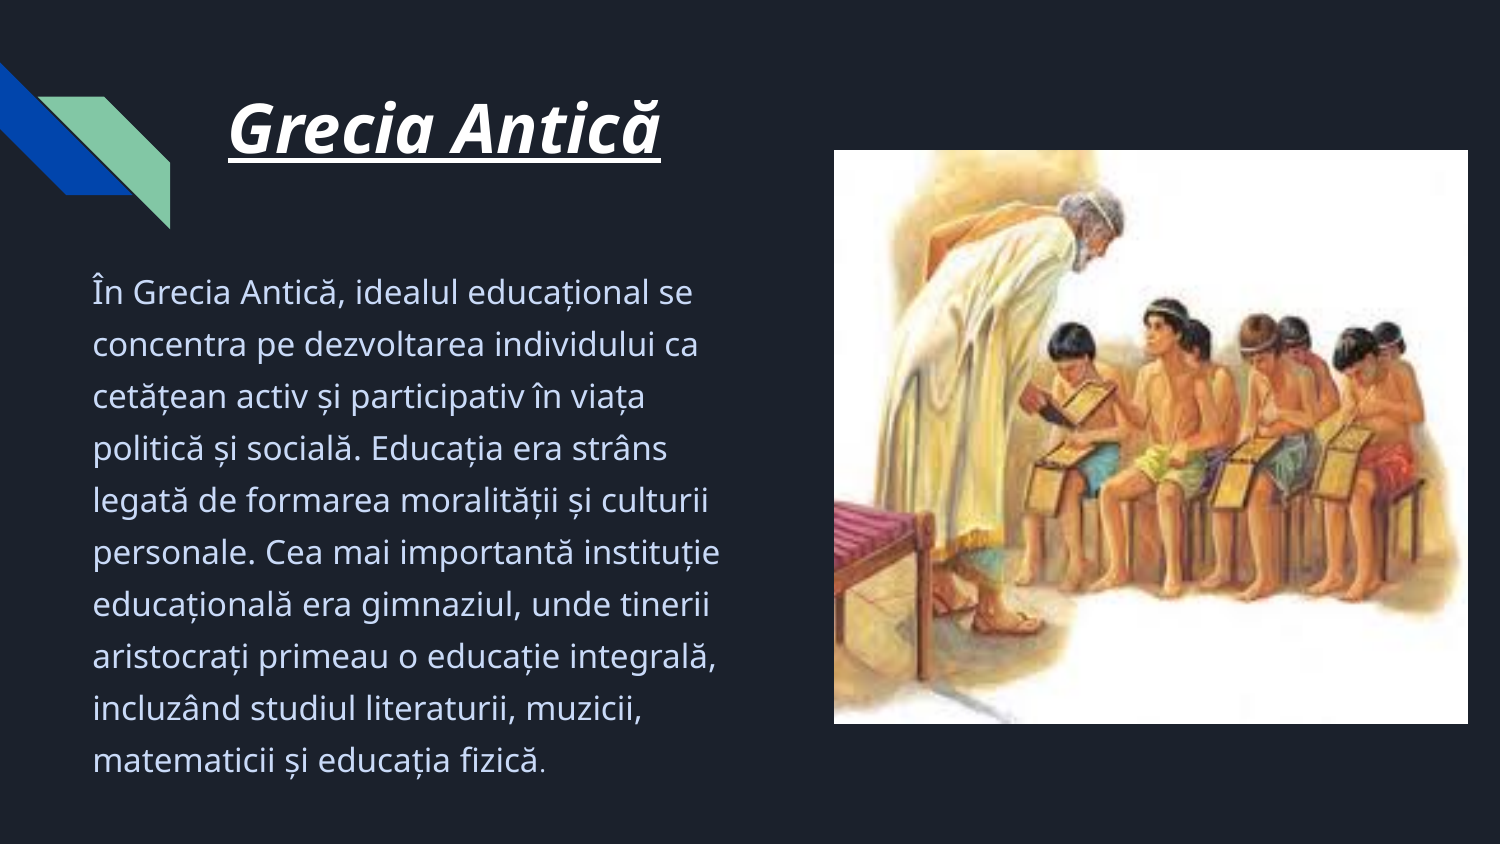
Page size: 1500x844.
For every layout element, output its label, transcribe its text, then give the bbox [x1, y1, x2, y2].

picture [834, 150, 1468, 724]
title Grecia Antică [212, 64, 1368, 215]
list În Grecia Antică, idealul educațional se concentra pe dezvoltarea individului ca cetățean activ și participativ în viața politică și socială. Educația era strâns legată de formarea moralității și culturii personale. Cea mai importantă instituție educațională era gimnaziul, unde tinerii aristocrați primeau o educație integrală, incluzând studiul literaturii, muzicii, matematicii și educația fizică. [77, 247, 783, 800]
